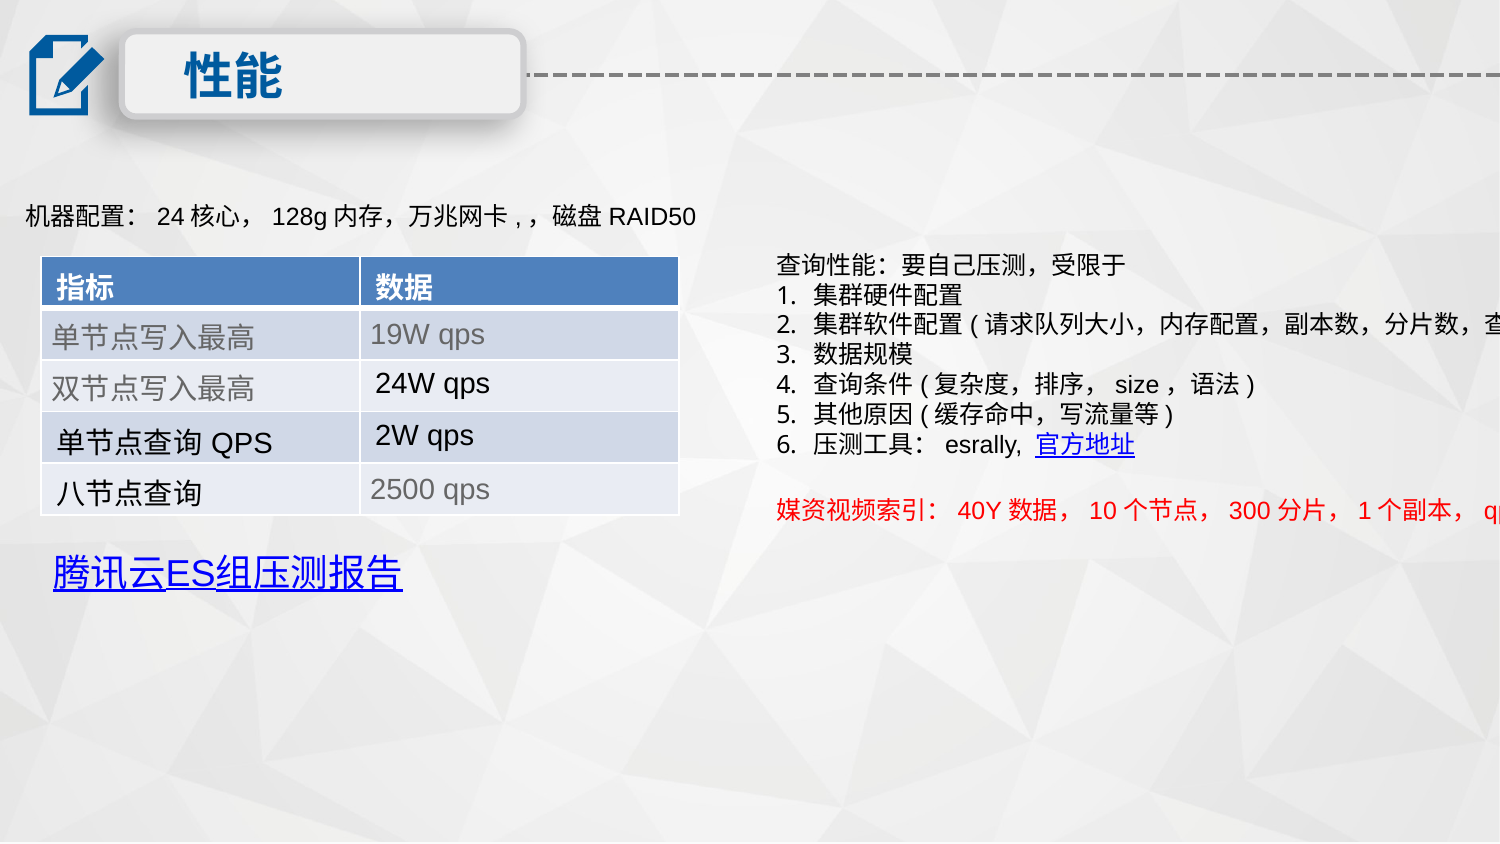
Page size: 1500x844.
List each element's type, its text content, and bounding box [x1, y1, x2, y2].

text_box 机器配置：24核心，128g内存，万兆网卡,，磁盘RAID50 [11, 193, 712, 239]
picture [0, 0, 1500, 842]
table_cell 单节点查询QPS [42, 412, 359, 462]
text_box [121, 31, 524, 117]
table_cell 24W qps [361, 361, 678, 411]
table_cell 2500 qps [361, 464, 678, 514]
table_header 数据 [361, 257, 678, 305]
text_box 性能 [169, 37, 299, 112]
text_box 查询性能：要自己压测，受限于 集群硬件配置 集群软件配置(请求队列大小，内存配置，副本数，分片数，查询方式等) 数据规模 查询条件(复杂度，排序，size，语法) 其他原因(缓存命中，写流量等) 压测工具：esrally, 官方地址 媒资视频索引：40Y数据，10个节点，300分片，1个副本，qps简单压测1500左右 [761, 241, 1500, 533]
table_cell 19W qps [361, 311, 678, 359]
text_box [29, 34, 105, 116]
table_cell 2W qps [361, 412, 678, 462]
text_box 腾讯云ES组压测报告 [38, 541, 419, 611]
table_cell 单节点写入最高 [42, 311, 359, 359]
table_cell 双节点写入最高 [42, 361, 359, 411]
table_cell 八节点查询 [42, 464, 359, 514]
table_header 指标 [42, 257, 359, 305]
